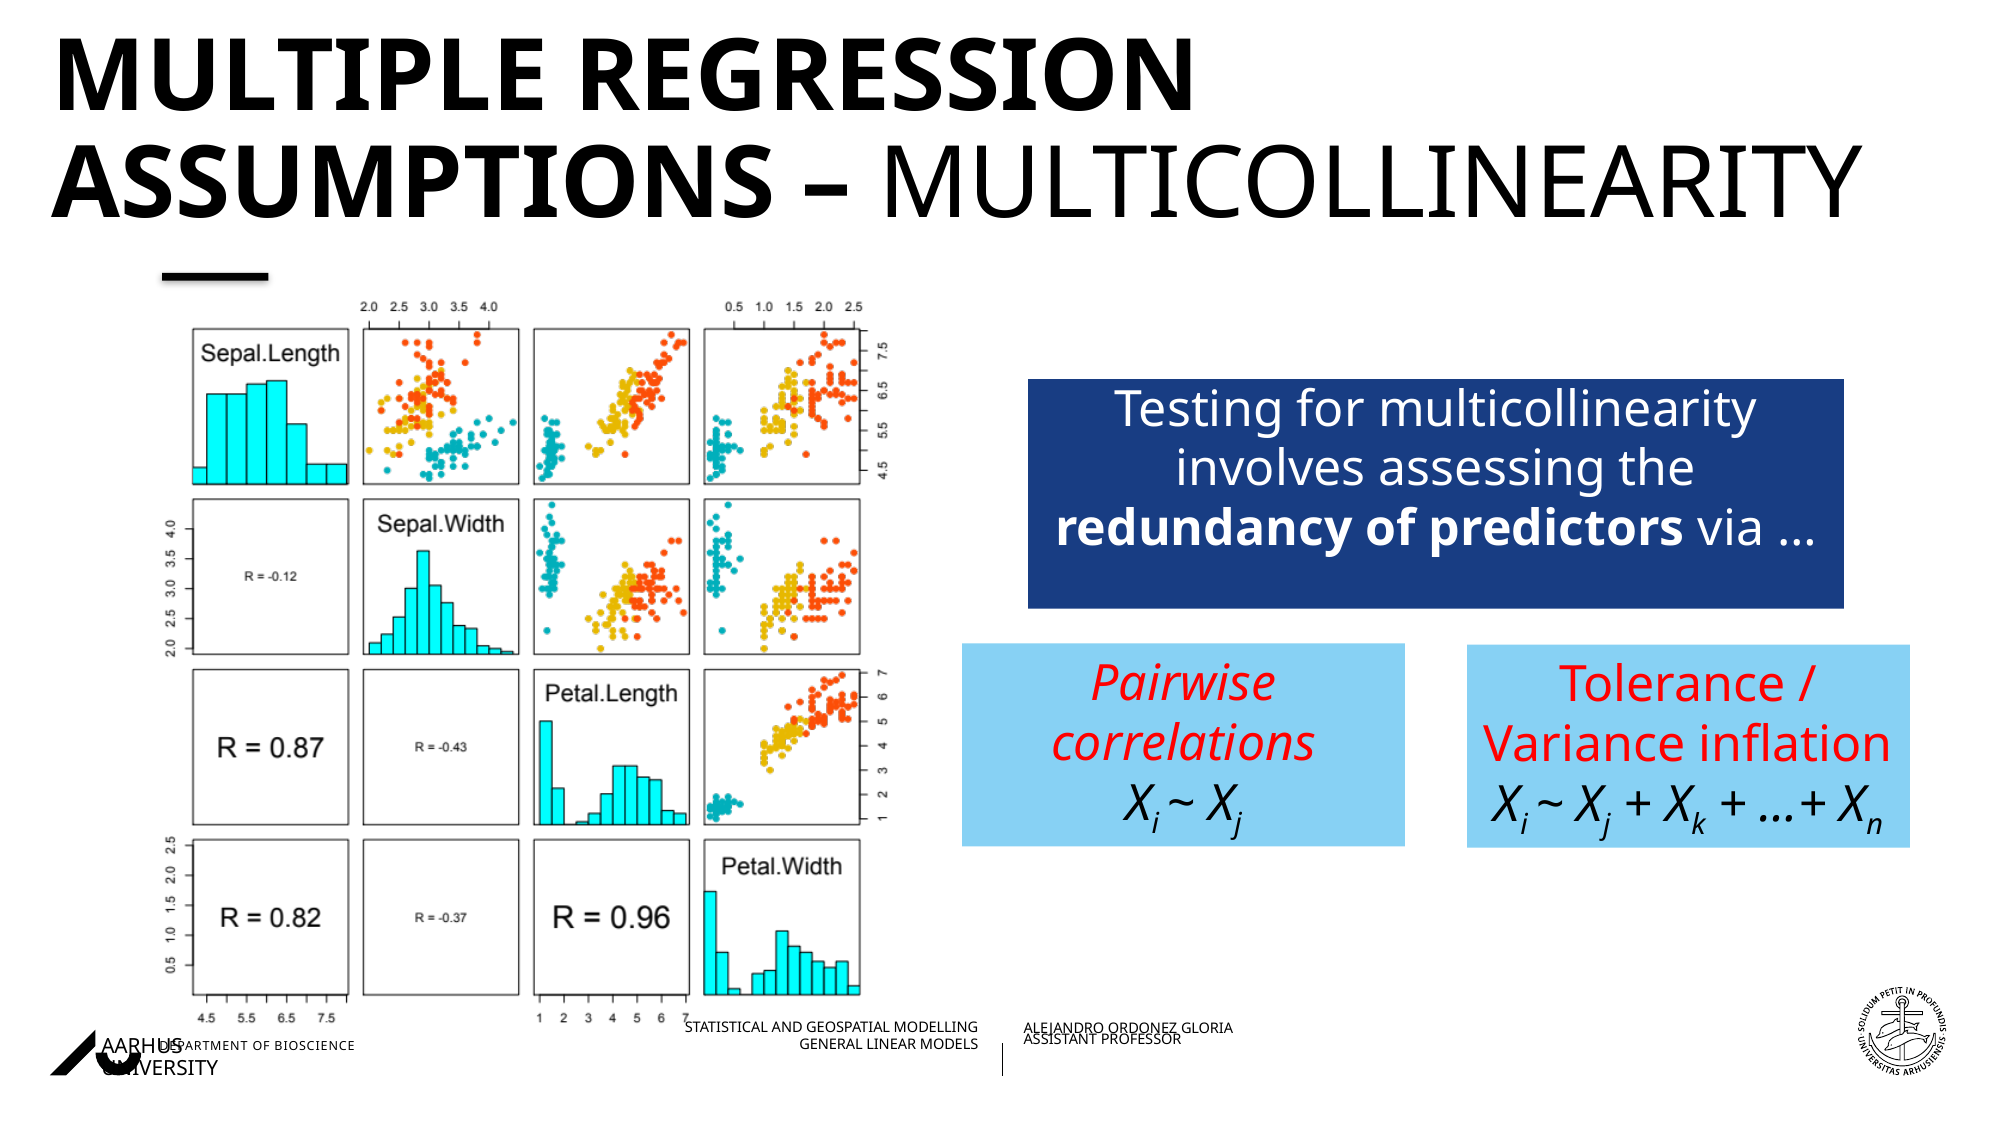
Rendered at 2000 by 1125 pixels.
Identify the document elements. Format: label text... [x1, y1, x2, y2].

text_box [961, 643, 1911, 842]
text_box Testing for multicollinearity involves assessing the redundancy of predictors via … [1028, 379, 1844, 609]
title Multiple regression assumptions – Multicollinearity [51, 24, 1948, 240]
picture [125, 260, 926, 1061]
